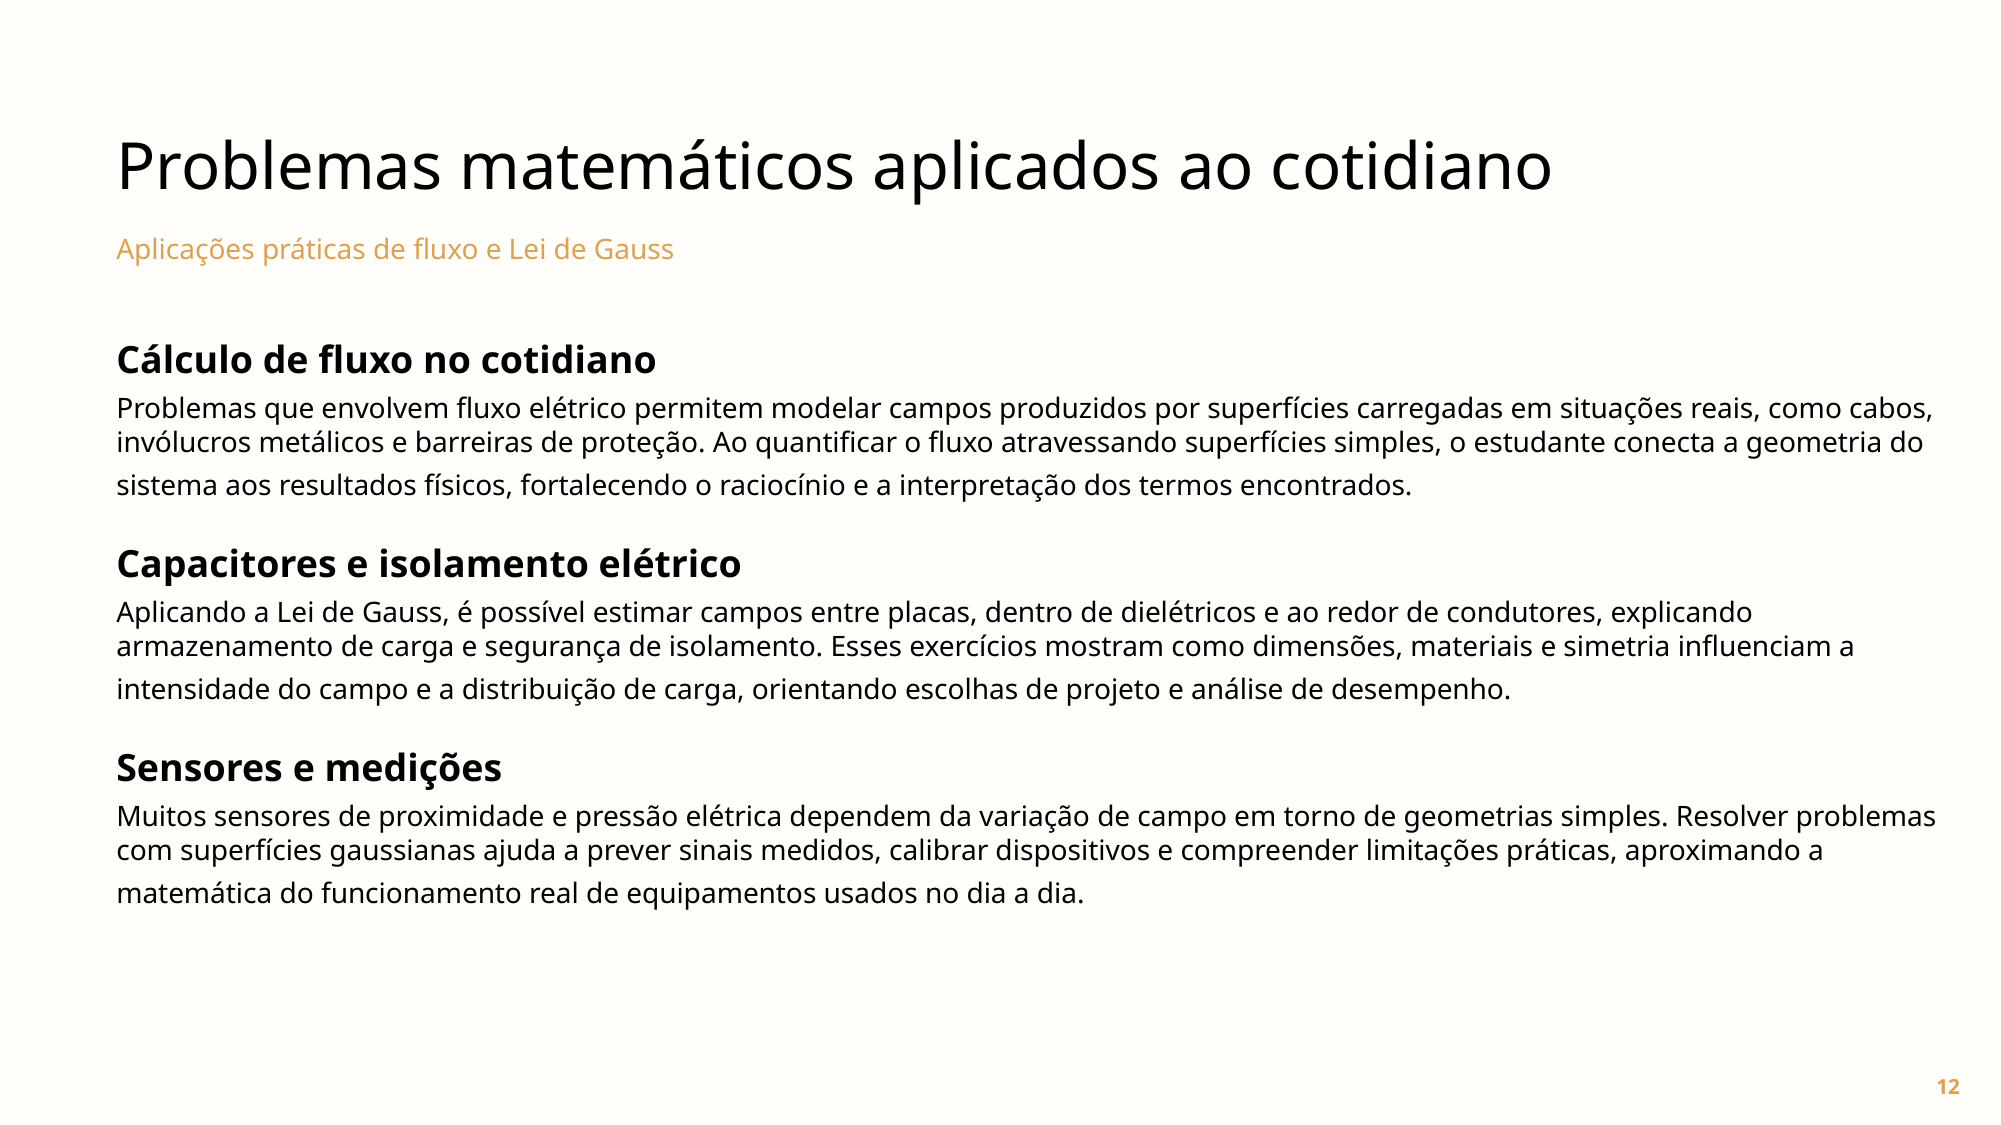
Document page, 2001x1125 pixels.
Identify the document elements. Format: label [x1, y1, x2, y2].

list [0, 0, 2000, 1125]
